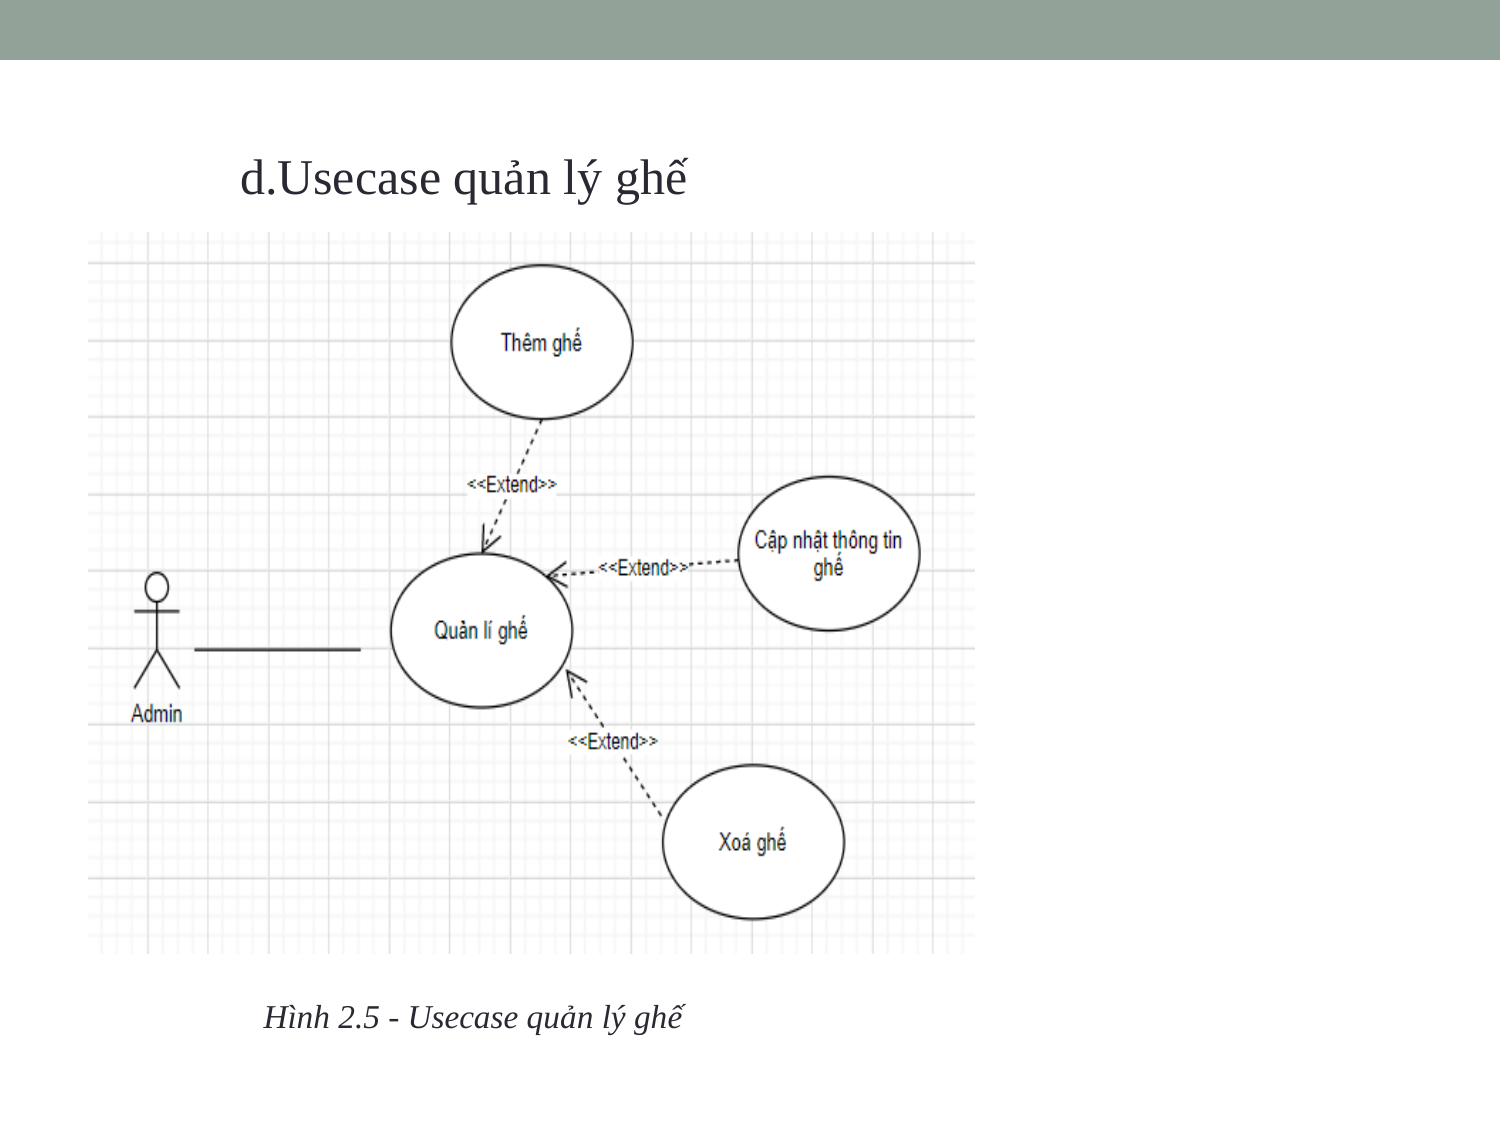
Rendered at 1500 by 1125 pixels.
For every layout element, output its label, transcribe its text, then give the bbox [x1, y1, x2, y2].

list d.Usecase quản lý ghế [75, 137, 1425, 1063]
picture [88, 232, 975, 954]
text_box Hình 2.5 - Usecase quản lý ghế [248, 987, 706, 1043]
